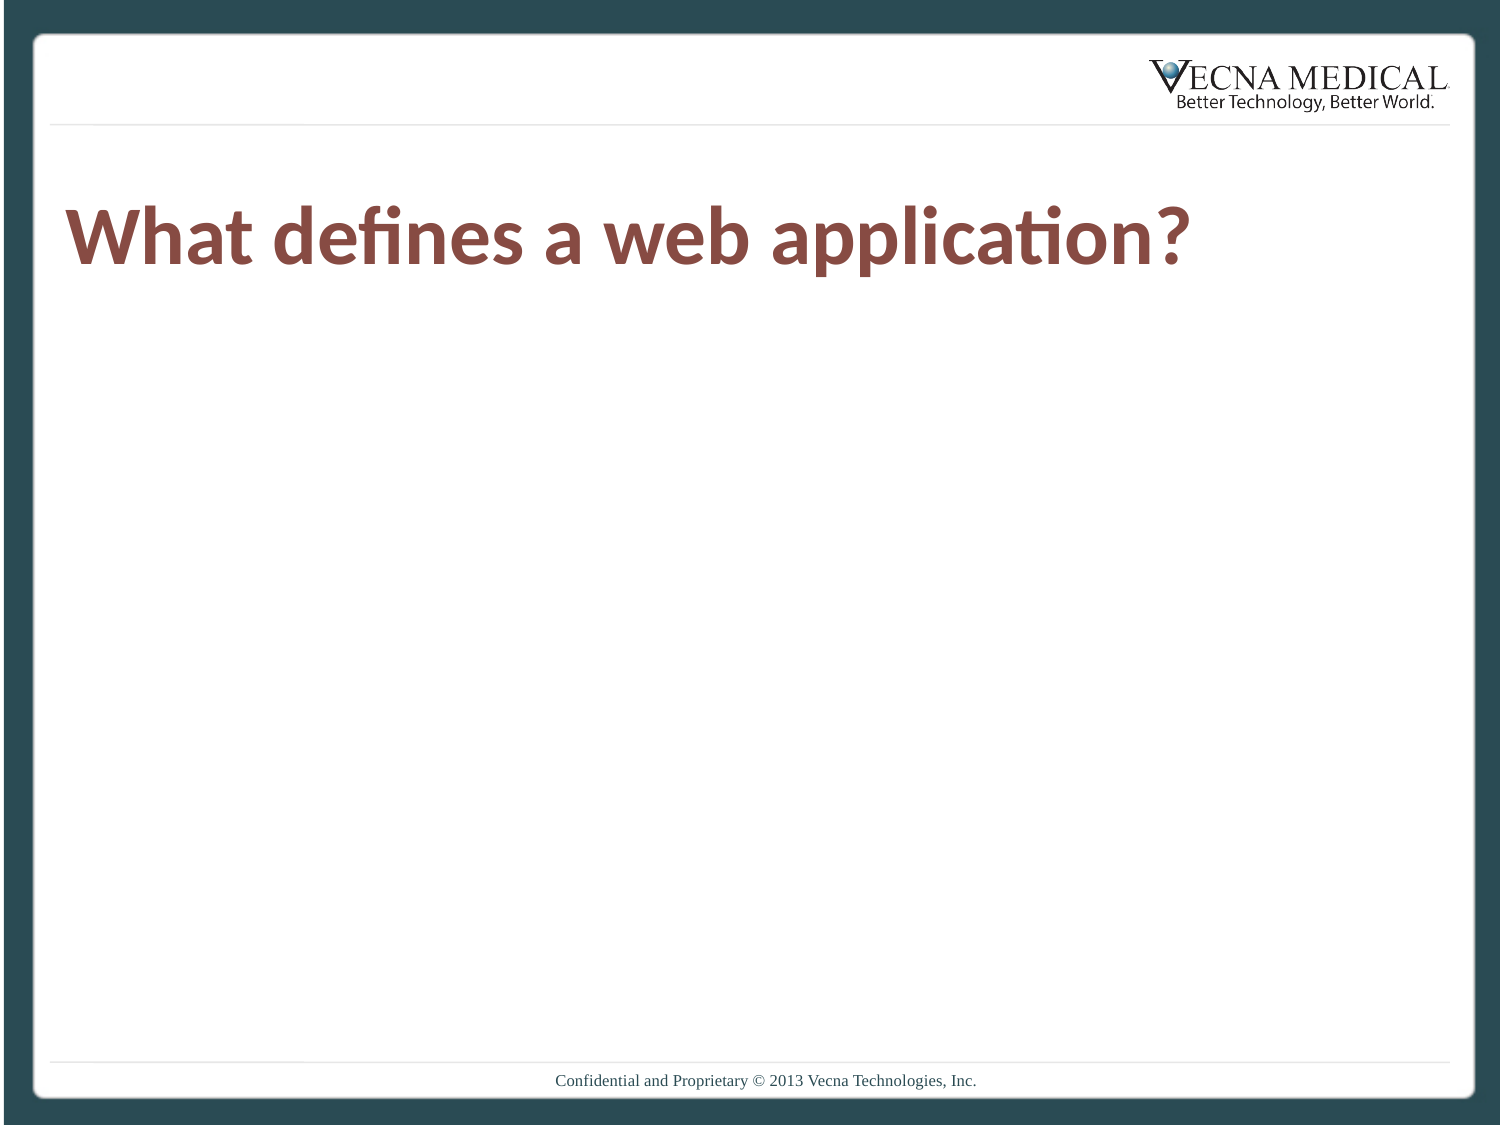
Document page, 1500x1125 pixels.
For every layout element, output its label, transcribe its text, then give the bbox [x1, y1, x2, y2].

title What defines a web application? [50, 137, 1400, 325]
picture [3, 0, 1500, 1125]
